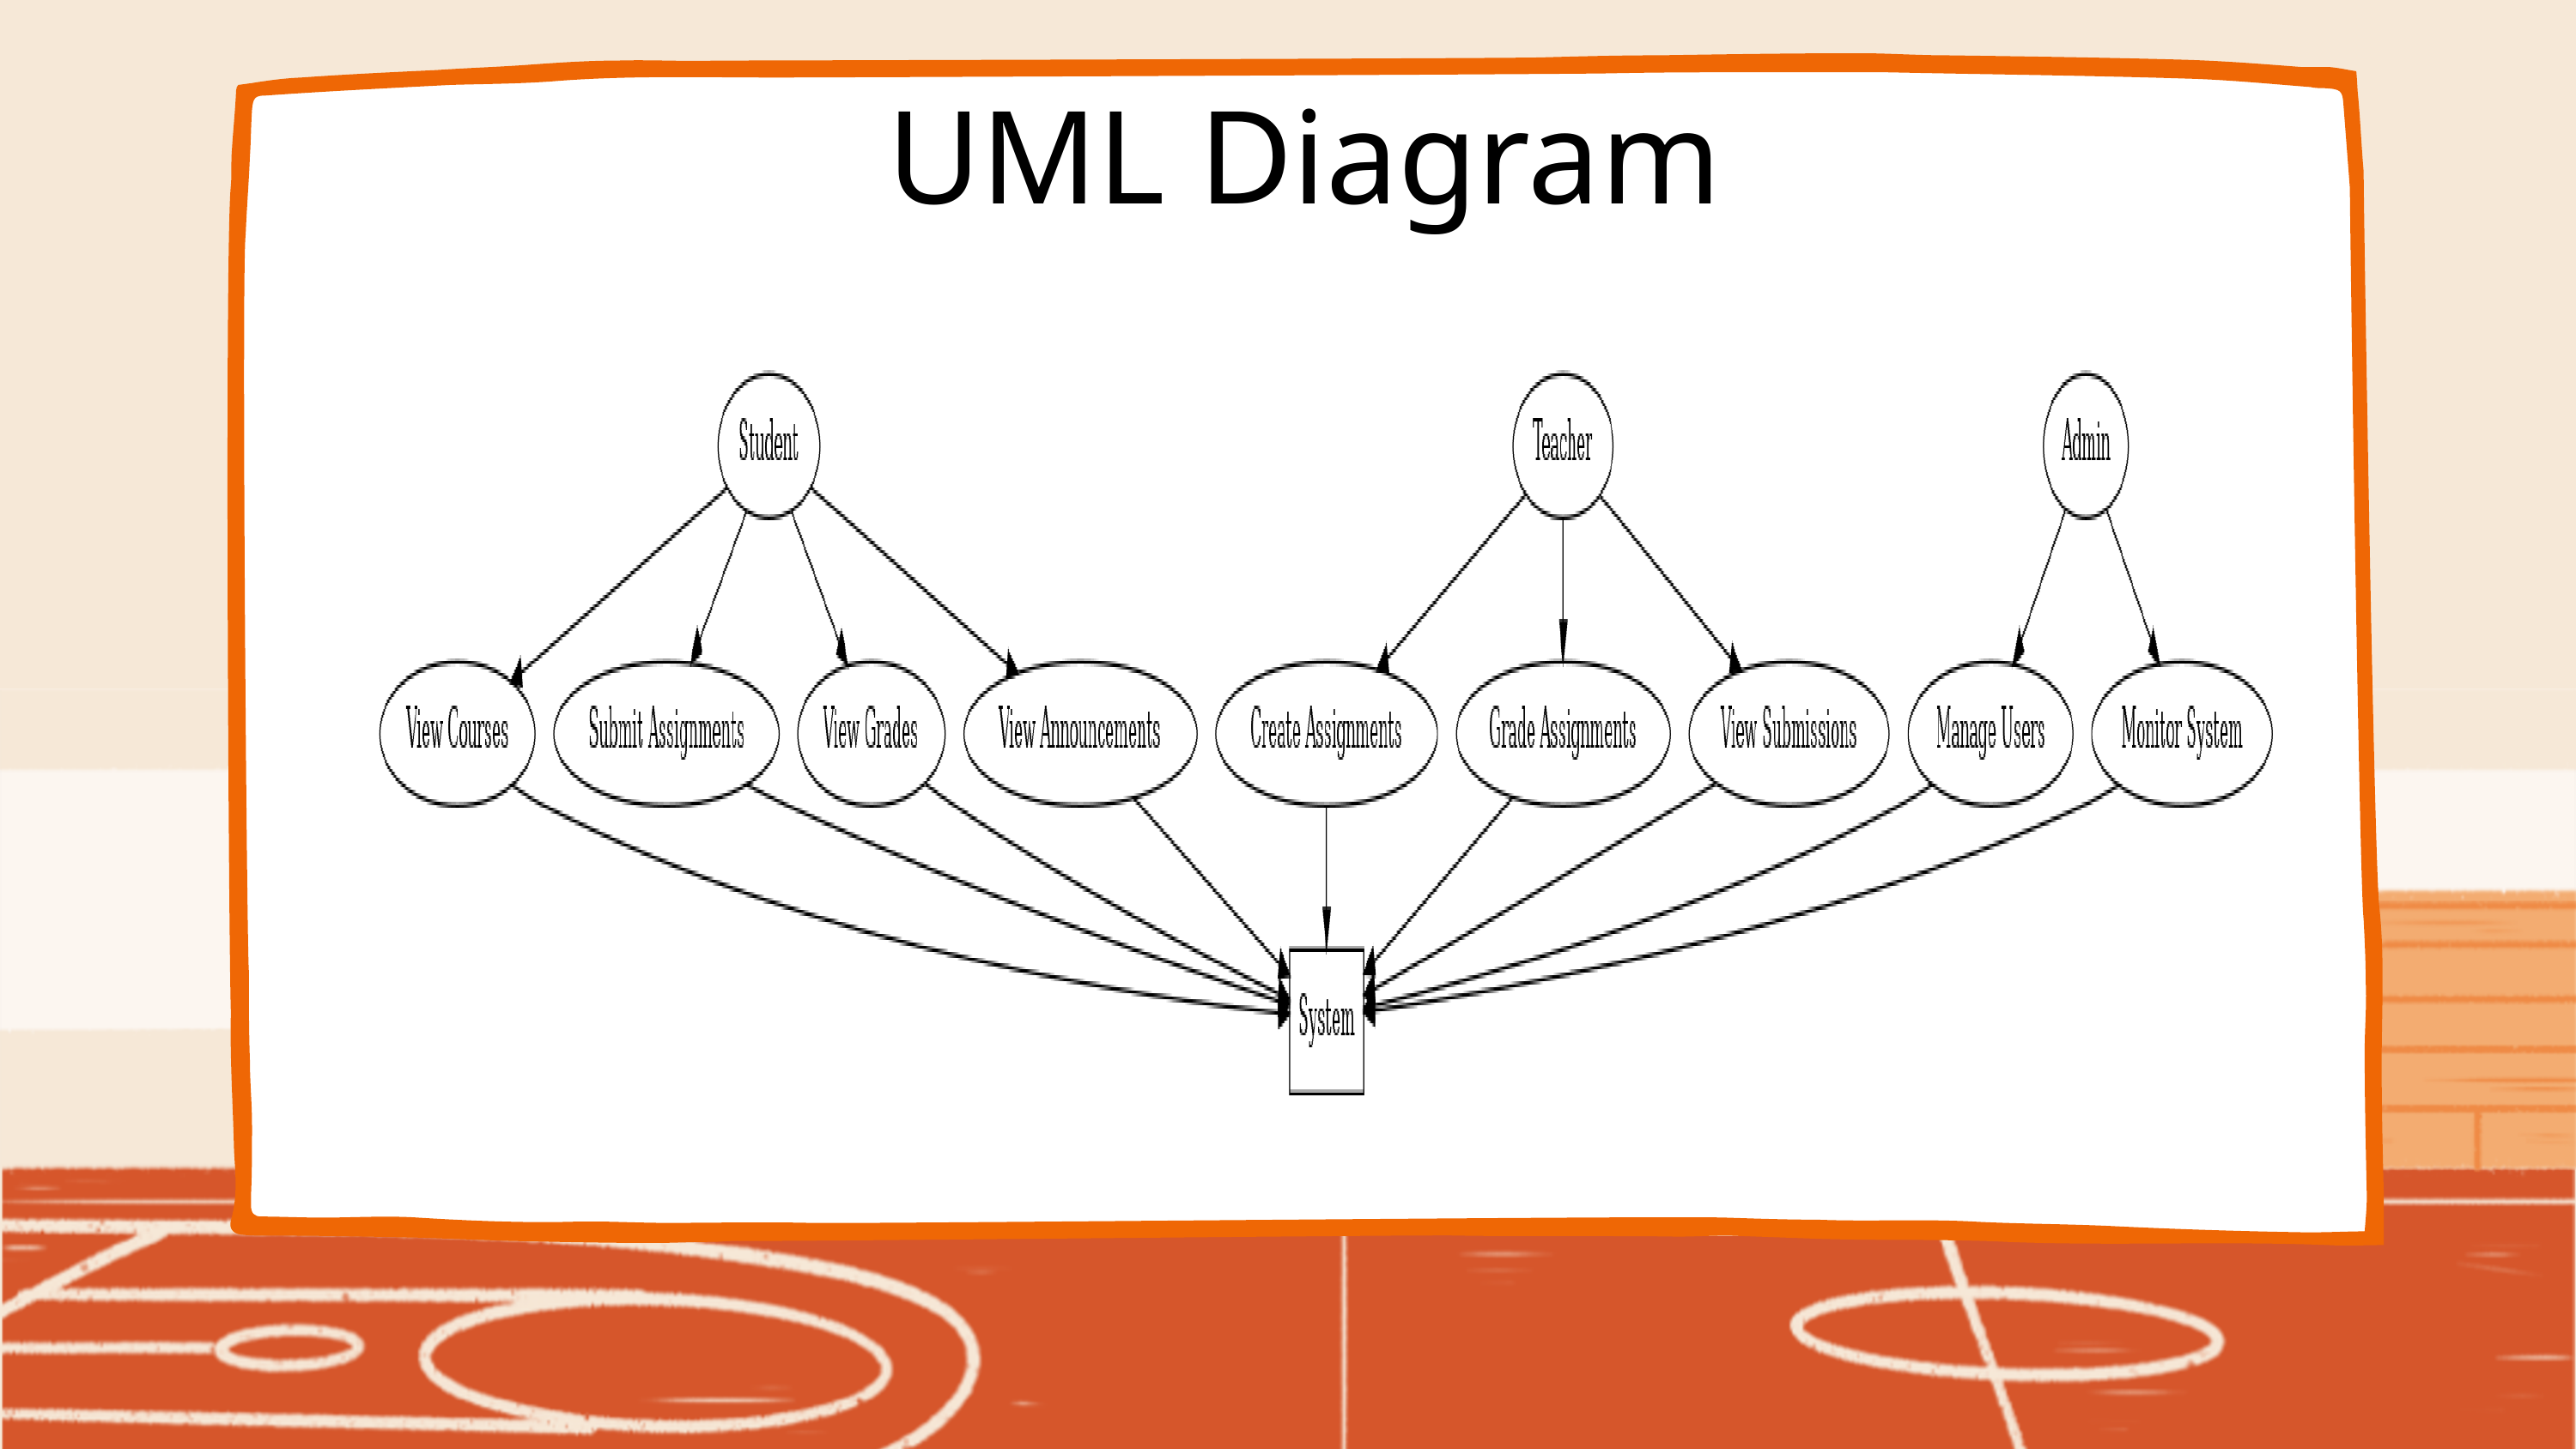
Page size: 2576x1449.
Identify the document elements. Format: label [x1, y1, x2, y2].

text_box [0, 688, 2576, 1449]
text_box [227, 52, 2384, 1248]
picture [375, 359, 2276, 1111]
